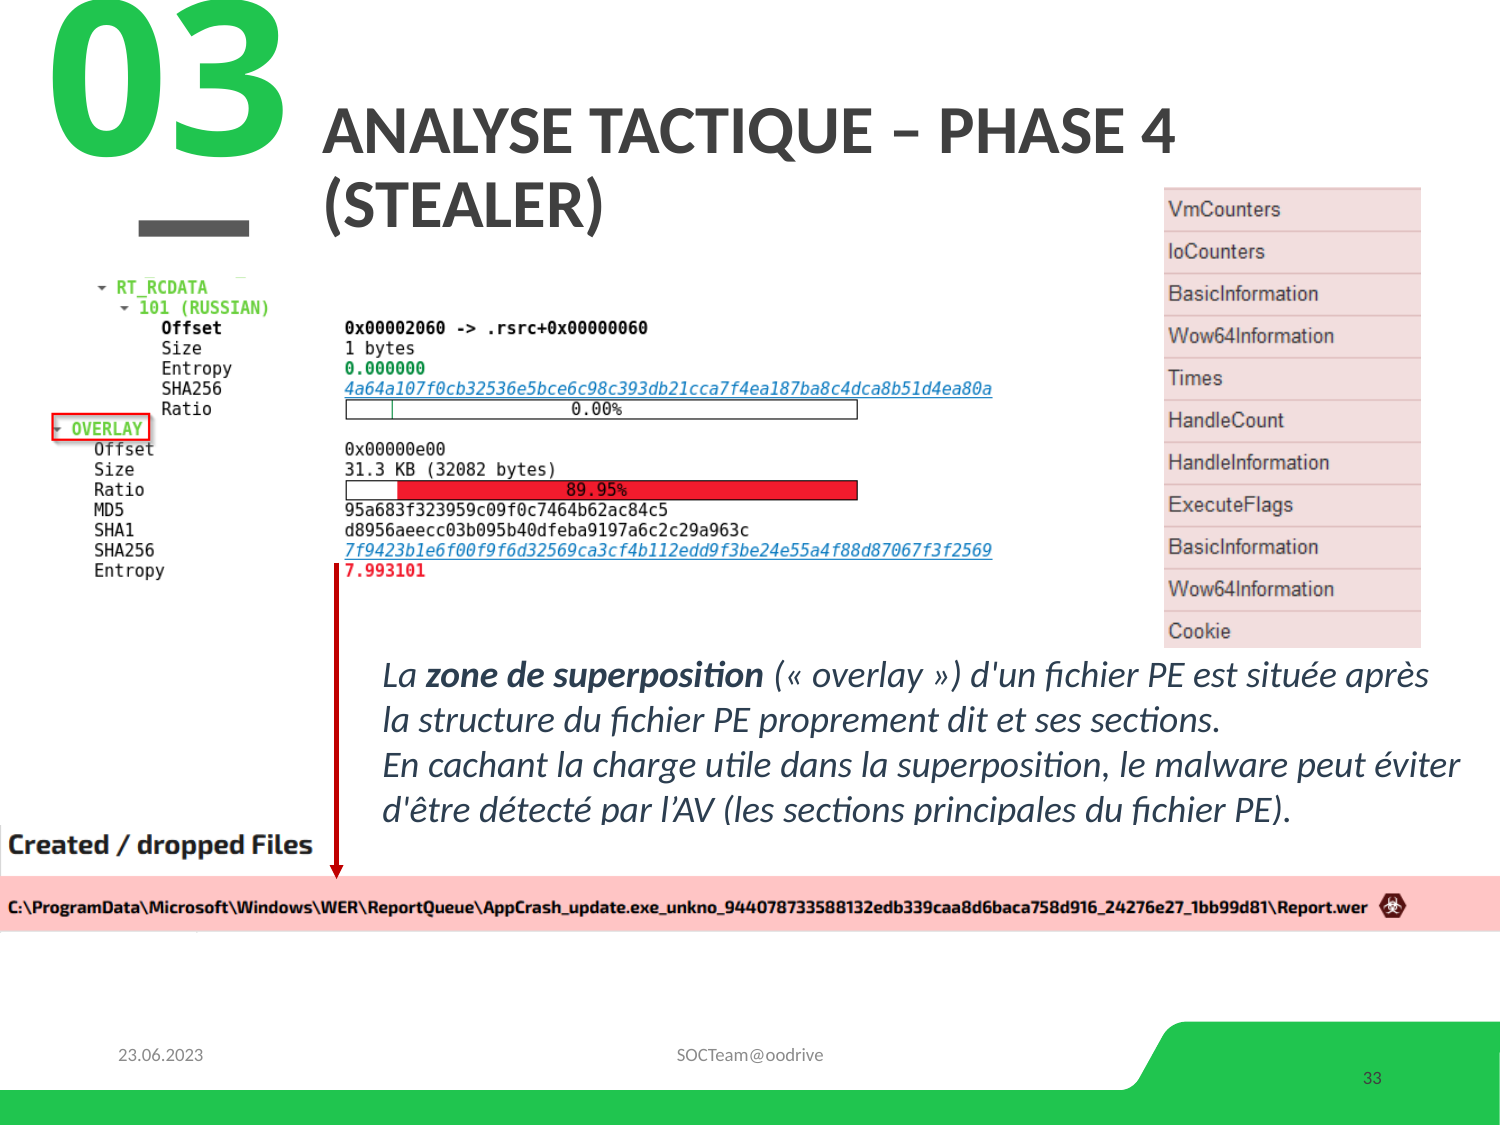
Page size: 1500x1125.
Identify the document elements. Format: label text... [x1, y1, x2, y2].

list 03 [0, 0, 307, 213]
footer SOCTeam@oodrive [496, 1023, 1004, 1084]
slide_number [103, 1023, 441, 1084]
picture [38, 277, 1060, 606]
title Analyse tactique – phase 4 (stealer) [307, 59, 1397, 278]
picture [1164, 186, 1421, 648]
picture [0, 825, 1500, 933]
slide_number 33 [1059, 1047, 1397, 1108]
text_box La zone de superposition (« overlay ») d'un fichier PE est située après la structure du fichier PE proprement dit et ses sections. En cachant la charge utile dans la superposition, le malware peut éviter d'être détecté par l’AV (les sections principales du fichier PE). [367, 643, 1485, 825]
